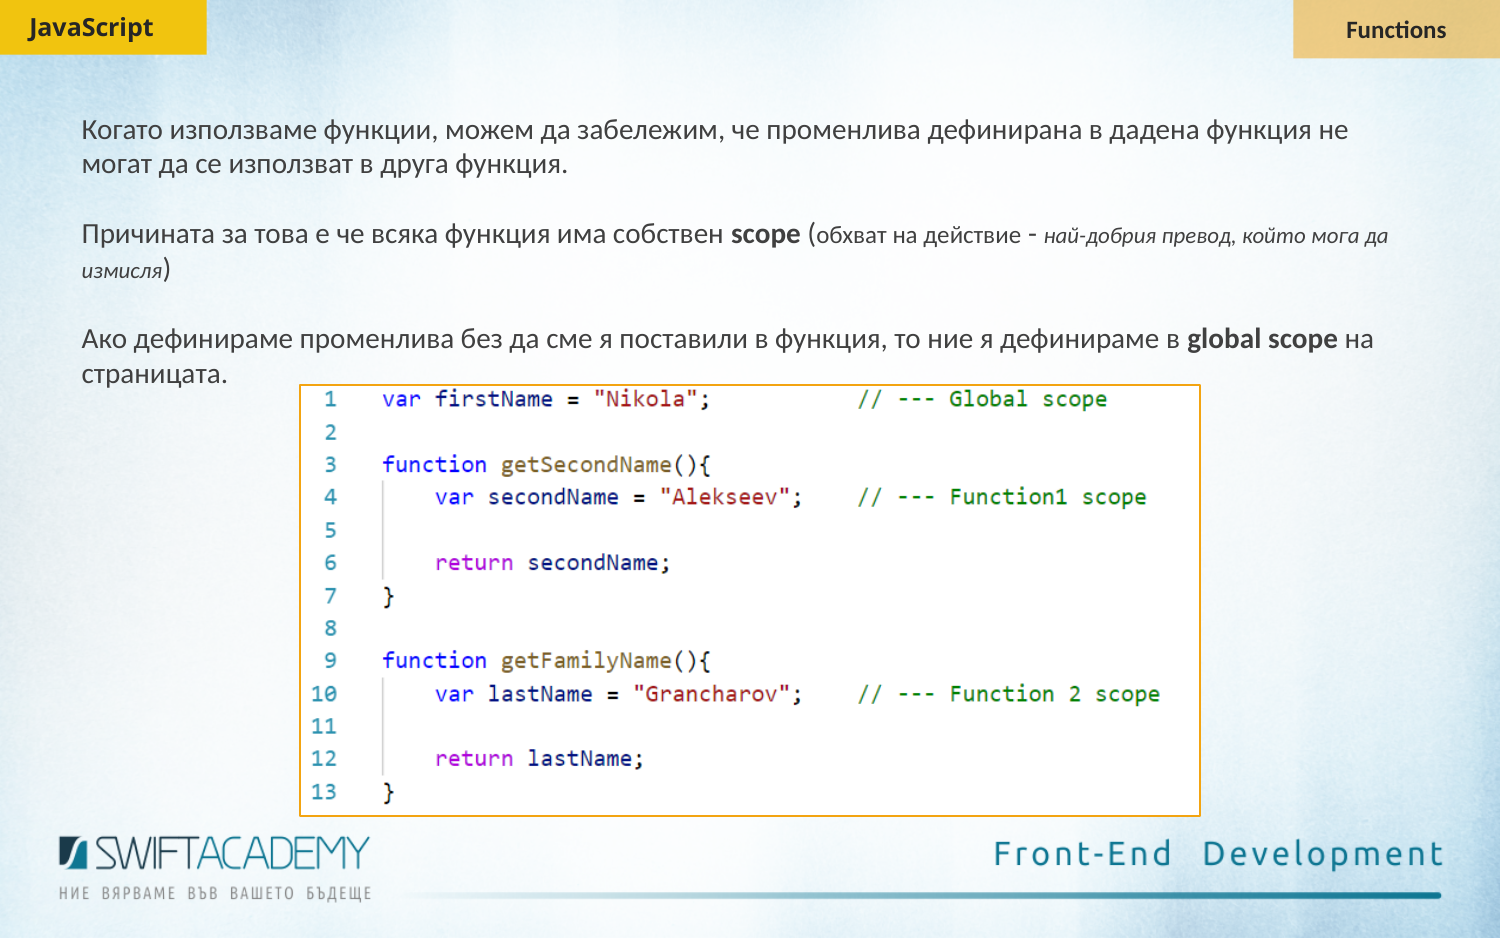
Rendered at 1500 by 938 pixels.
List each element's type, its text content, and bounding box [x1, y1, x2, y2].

text_box JavaScript [14, 4, 198, 49]
picture [0, 0, 1500, 938]
text_box [0, 0, 208, 56]
text_box [1292, 0, 1500, 59]
text_box Functions [1293, 6, 1500, 52]
text_box Когато използваме функции, можем да забележим, че променлива дефинирана в дадена функция не могат да се използват в друга функция. Причината за това е че всяка функция има собствен scope (обхват на действие - най-добрия превод, който мога да измисля) Ако дефинираме променлива без да сме я поставили в функция, то ние я дефинираме в global scope на страницата. [66, 102, 1426, 397]
